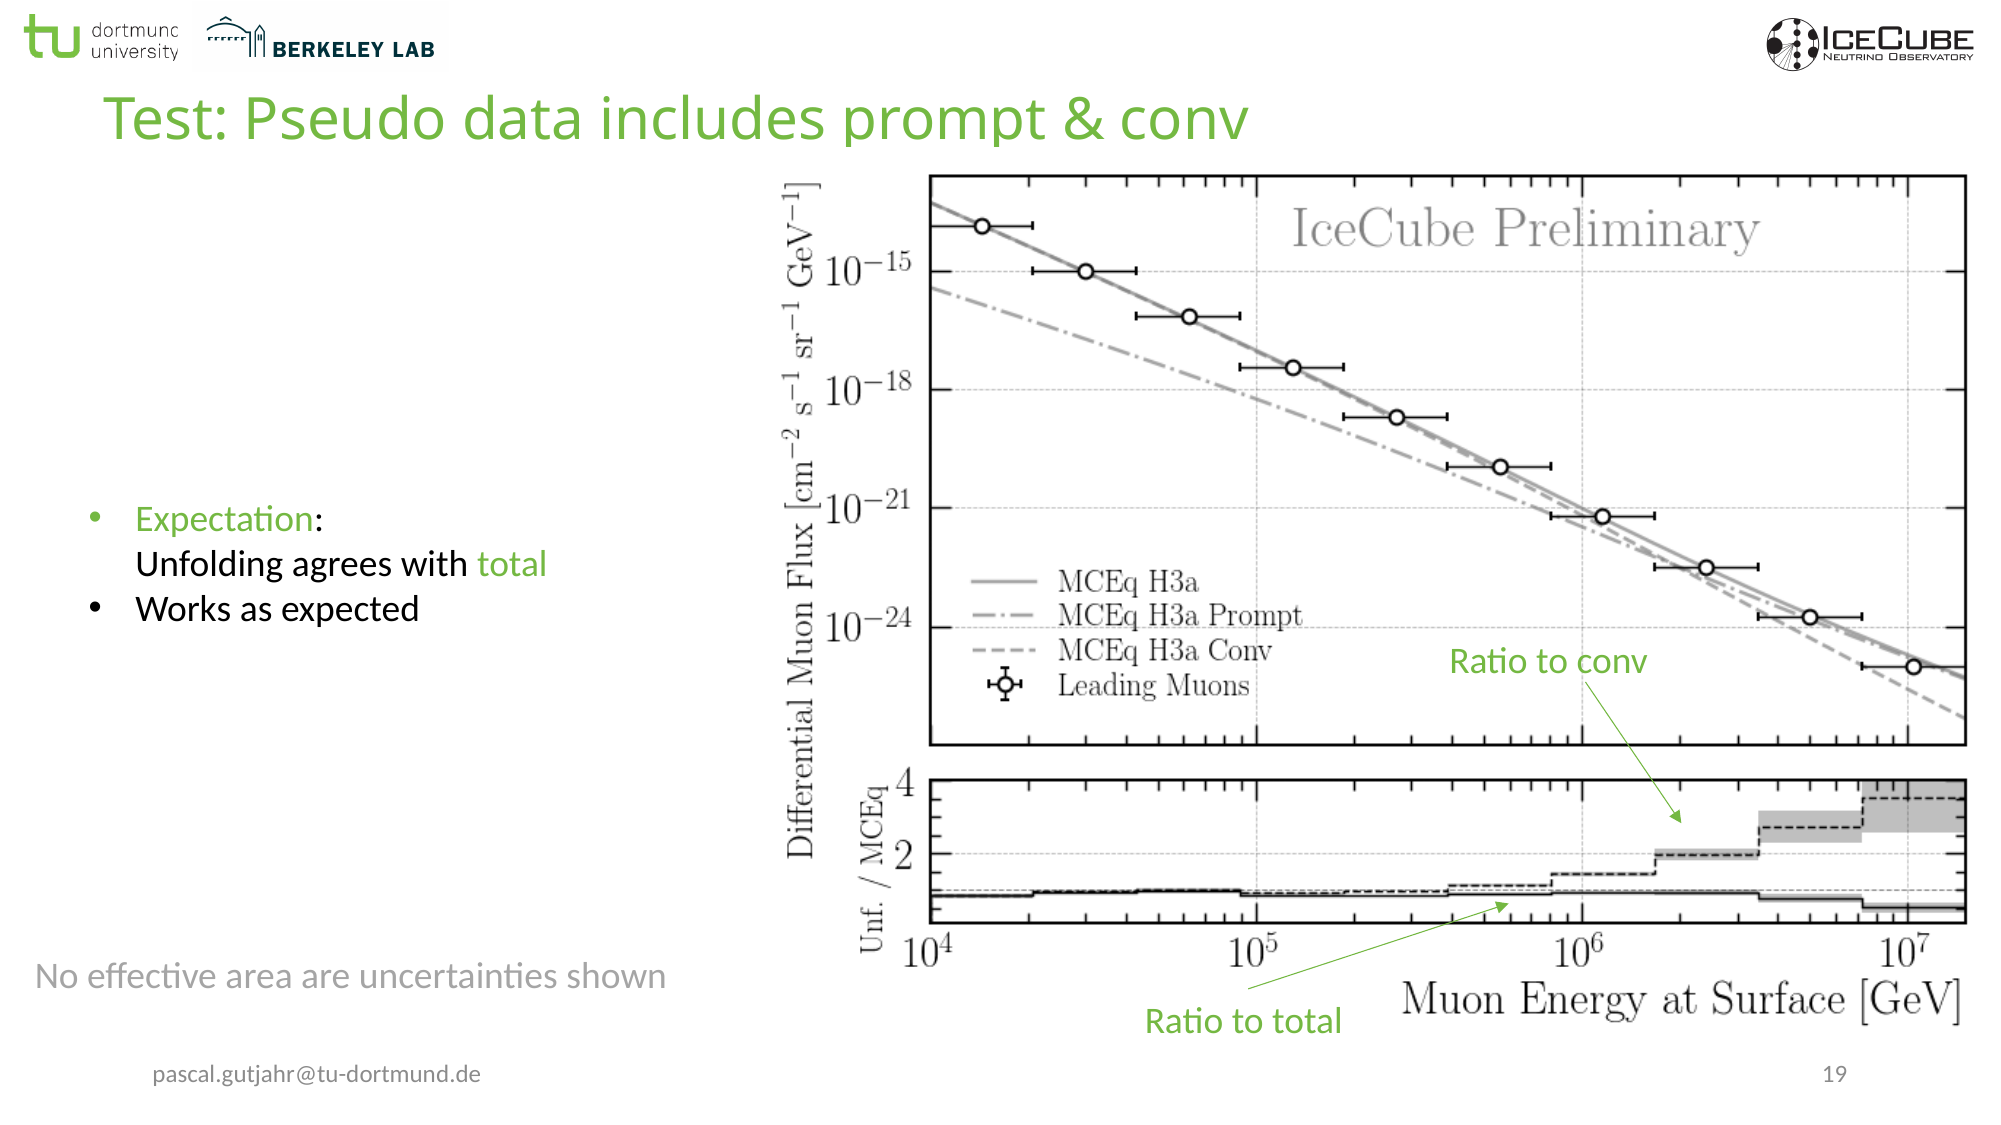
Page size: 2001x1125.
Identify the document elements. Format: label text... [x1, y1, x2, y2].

title Test: Pseudo data includes prompt & conv [88, 59, 1977, 182]
picture [751, 147, 1995, 1056]
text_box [1585, 681, 1682, 824]
text_box Expectation: Unfolding agrees with total Works as expected [73, 486, 563, 637]
picture [192, 1, 449, 59]
slide_number 19 [1412, 1056, 1863, 1103]
slide_number pascal.gutjahr@tu-dortmund.de [137, 1042, 588, 1103]
text_box No effective area are uncertainties shown [19, 943, 683, 1003]
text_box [1248, 903, 1509, 989]
